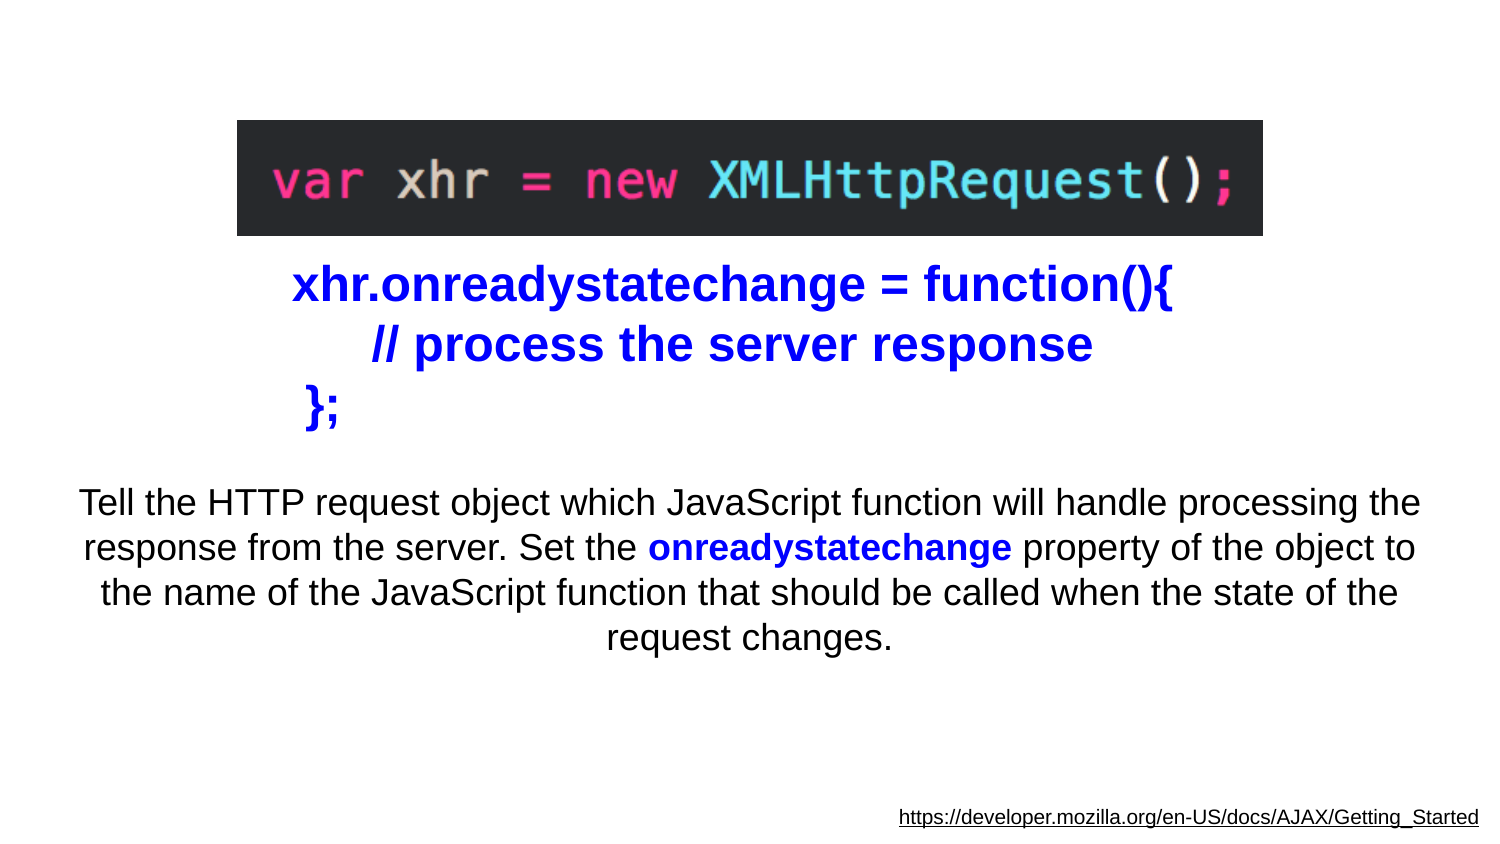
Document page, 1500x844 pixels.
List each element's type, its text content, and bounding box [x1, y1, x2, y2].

text_box xhr.onreadystatechange = function(){ // process the server response }; [0, 235, 1490, 332]
picture [237, 120, 1263, 237]
text_box https://developer.mozilla.org/en-US/docs/AJAX/Getting_Started [882, 791, 1500, 844]
title Tell the HTTP request object which JavaScript function will handle processing the response from the server. Set the onreadystatechange property of the object to the name of the JavaScript function that should be called when the state of the request changes. [51, 425, 1449, 710]
